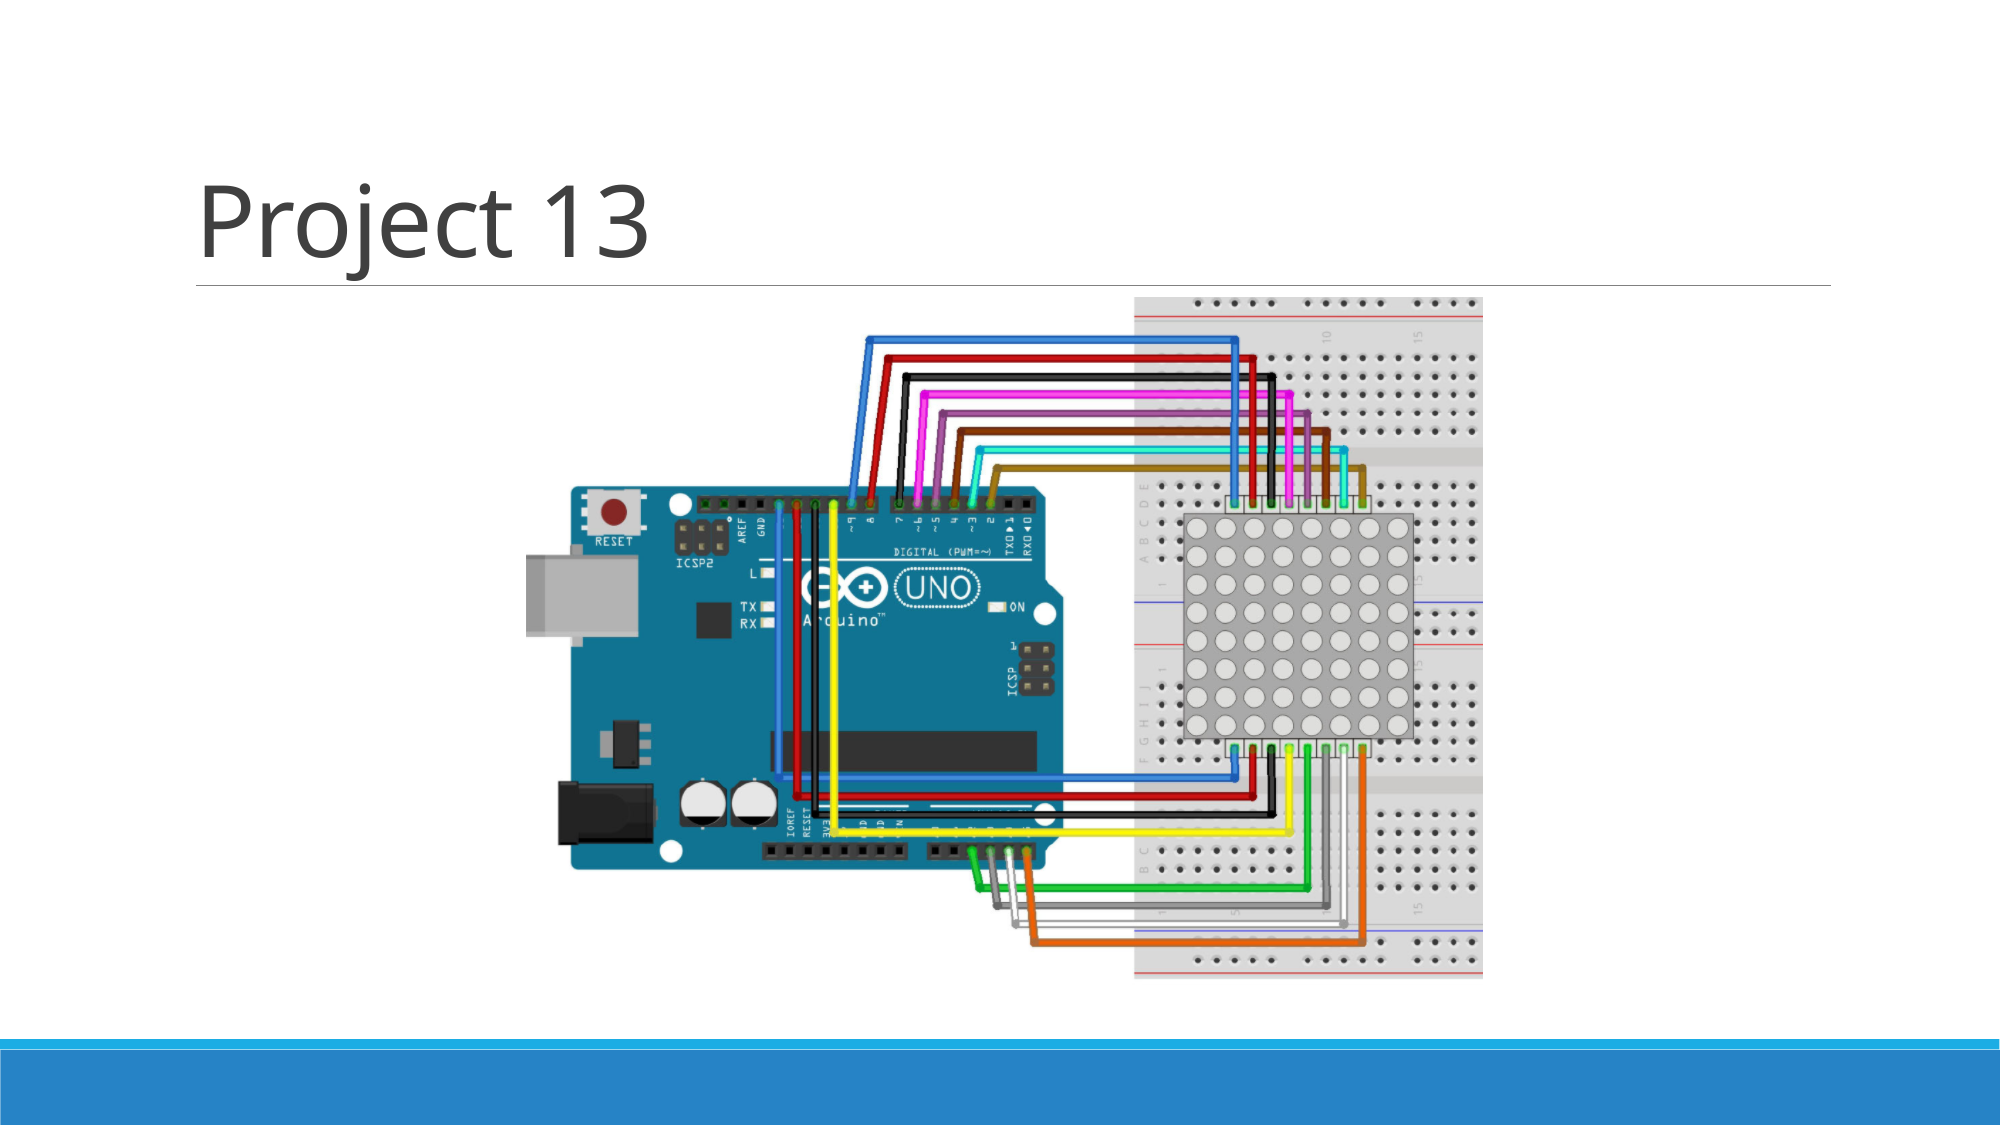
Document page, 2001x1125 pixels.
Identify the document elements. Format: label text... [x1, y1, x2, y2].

title Project 13 [180, 47, 1830, 285]
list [526, 296, 1484, 1019]
